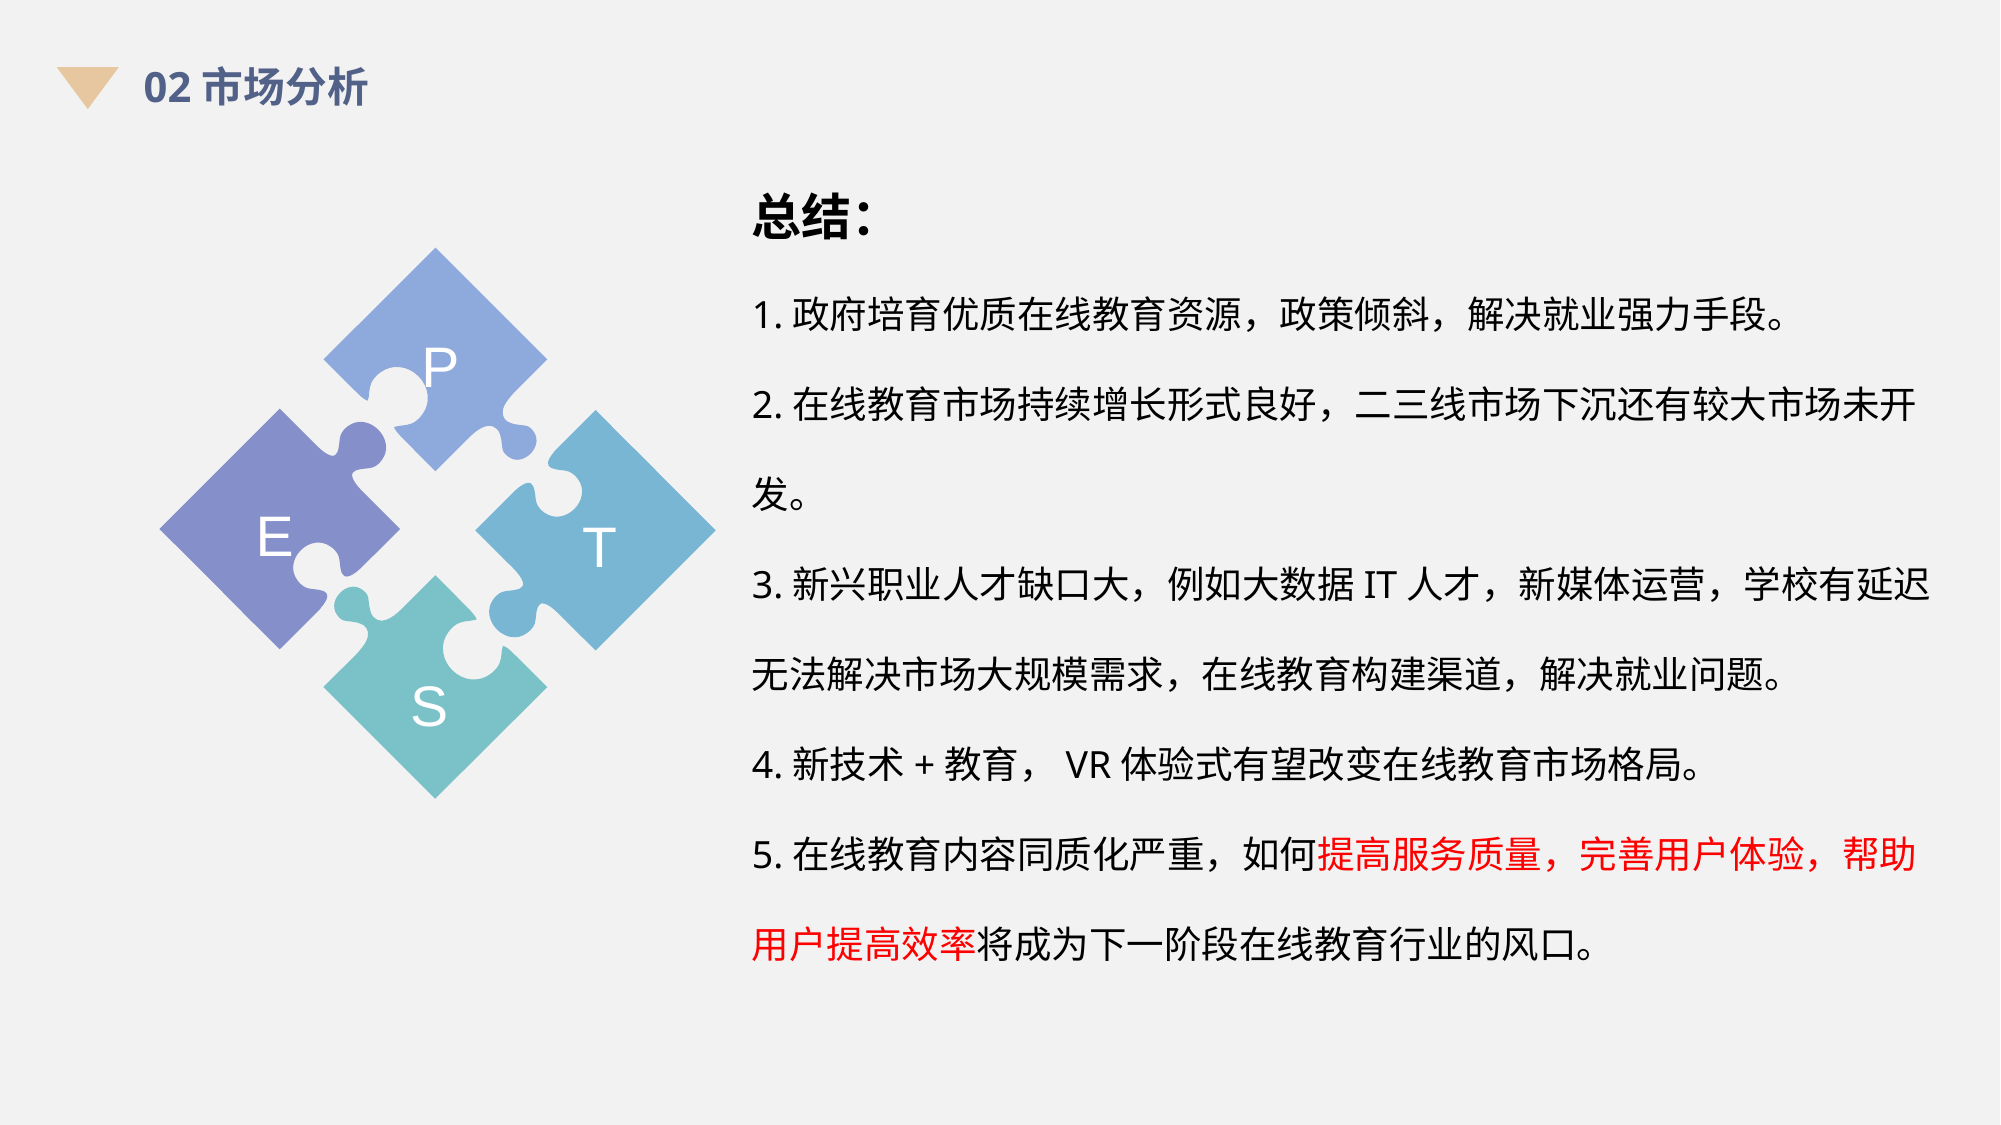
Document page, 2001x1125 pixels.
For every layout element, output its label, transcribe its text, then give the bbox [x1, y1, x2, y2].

text_box E [222, 471, 327, 576]
text_box T [547, 481, 652, 587]
text_box 总结： 1.政府培育优质在线教育资源，政策倾斜，解决就业强力手段。 2.在线教育市场持续增长形式良好，二三线市场下沉还有较大市场未开发。 3.新兴职业人才缺口大，例如大数据IT人才，新媒体运营，学校有延迟无法解决市场大规模需求，在线教育构建渠道，解决就业问题。 4.新技术+教育，VR体验式有望改变在线教育市场格局。 5.在线教育内容同质化严重，如何提高服务质量，完善用户体验，帮助用户提高效率将成为下一阶段在线教育行业的风口。 [737, 118, 1966, 974]
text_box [56, 53, 397, 119]
text_box S [376, 641, 481, 746]
text_box [475, 410, 716, 651]
text_box [159, 408, 401, 650]
text_box [323, 247, 490, 401]
text_box [382, 645, 548, 799]
text_box [394, 305, 548, 472]
text_box P [388, 302, 493, 407]
text_box [323, 575, 477, 740]
